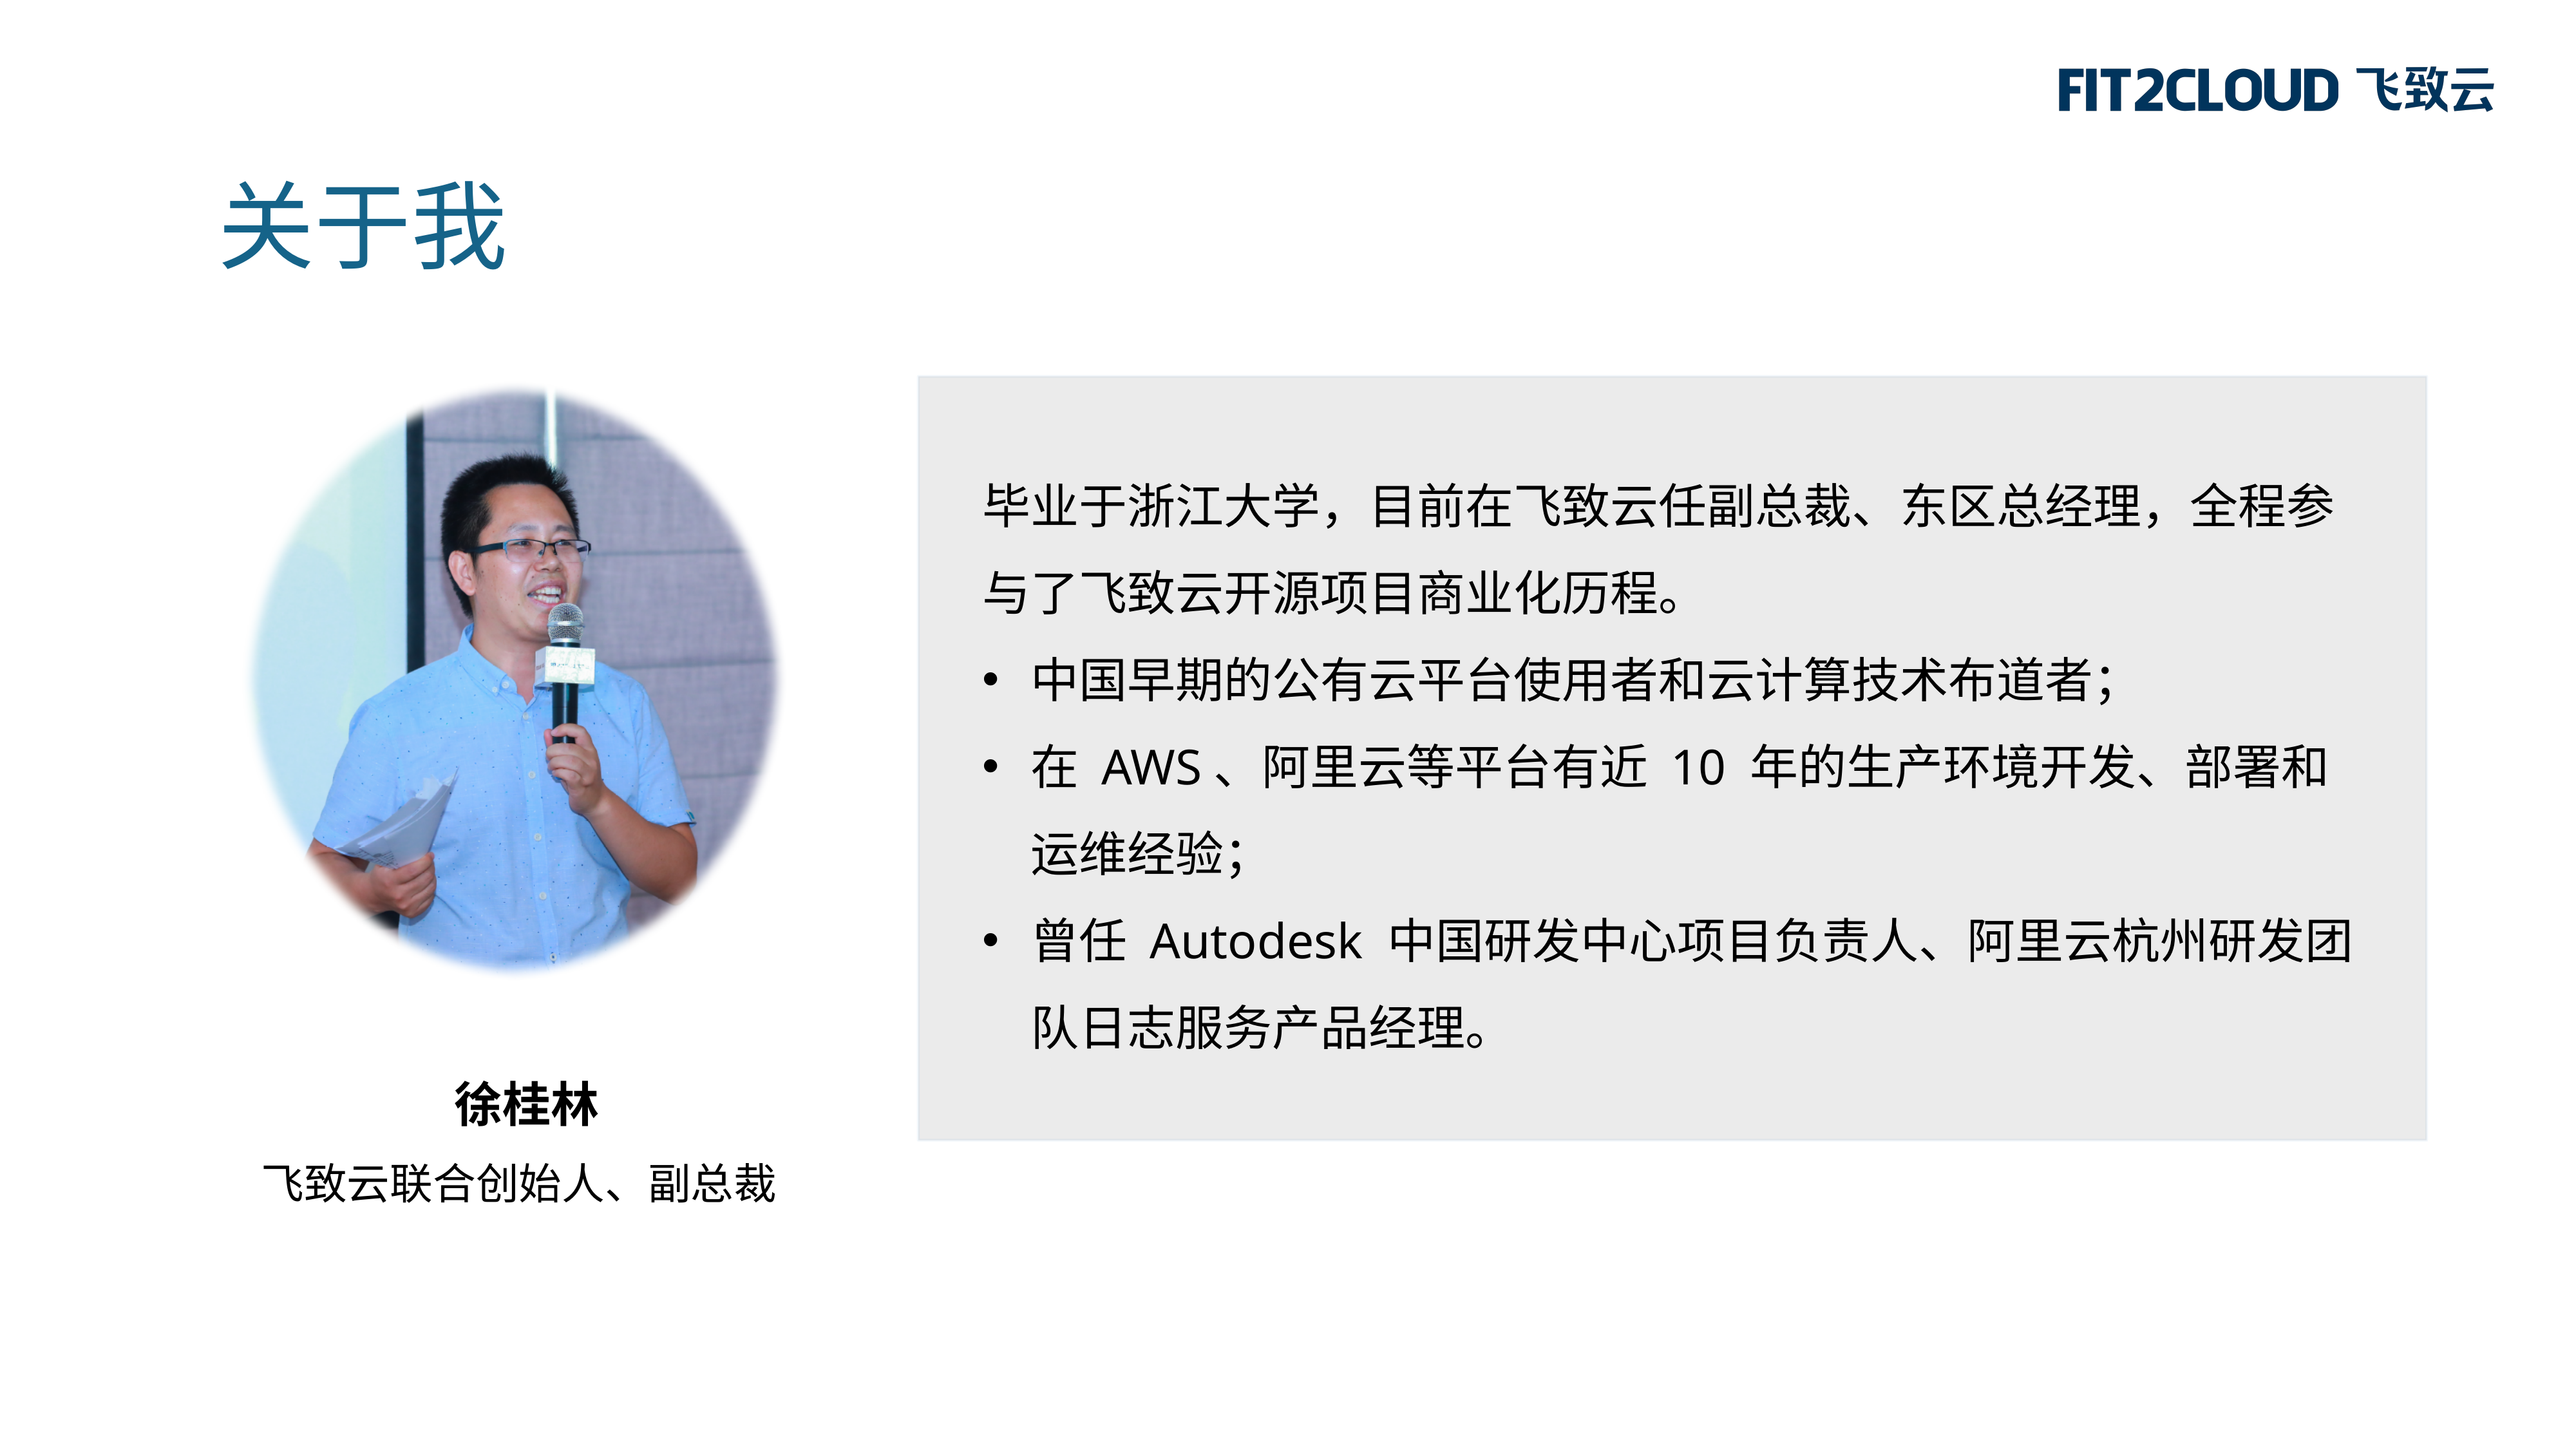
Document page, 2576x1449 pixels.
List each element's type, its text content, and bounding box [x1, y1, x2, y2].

text_box 关于我 [210, 158, 516, 289]
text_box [918, 376, 2427, 1141]
picture [242, 381, 788, 981]
text_box 徐桂林 飞致云联合创始人、副总裁 [227, 1052, 802, 1218]
picture [2059, 66, 2494, 113]
